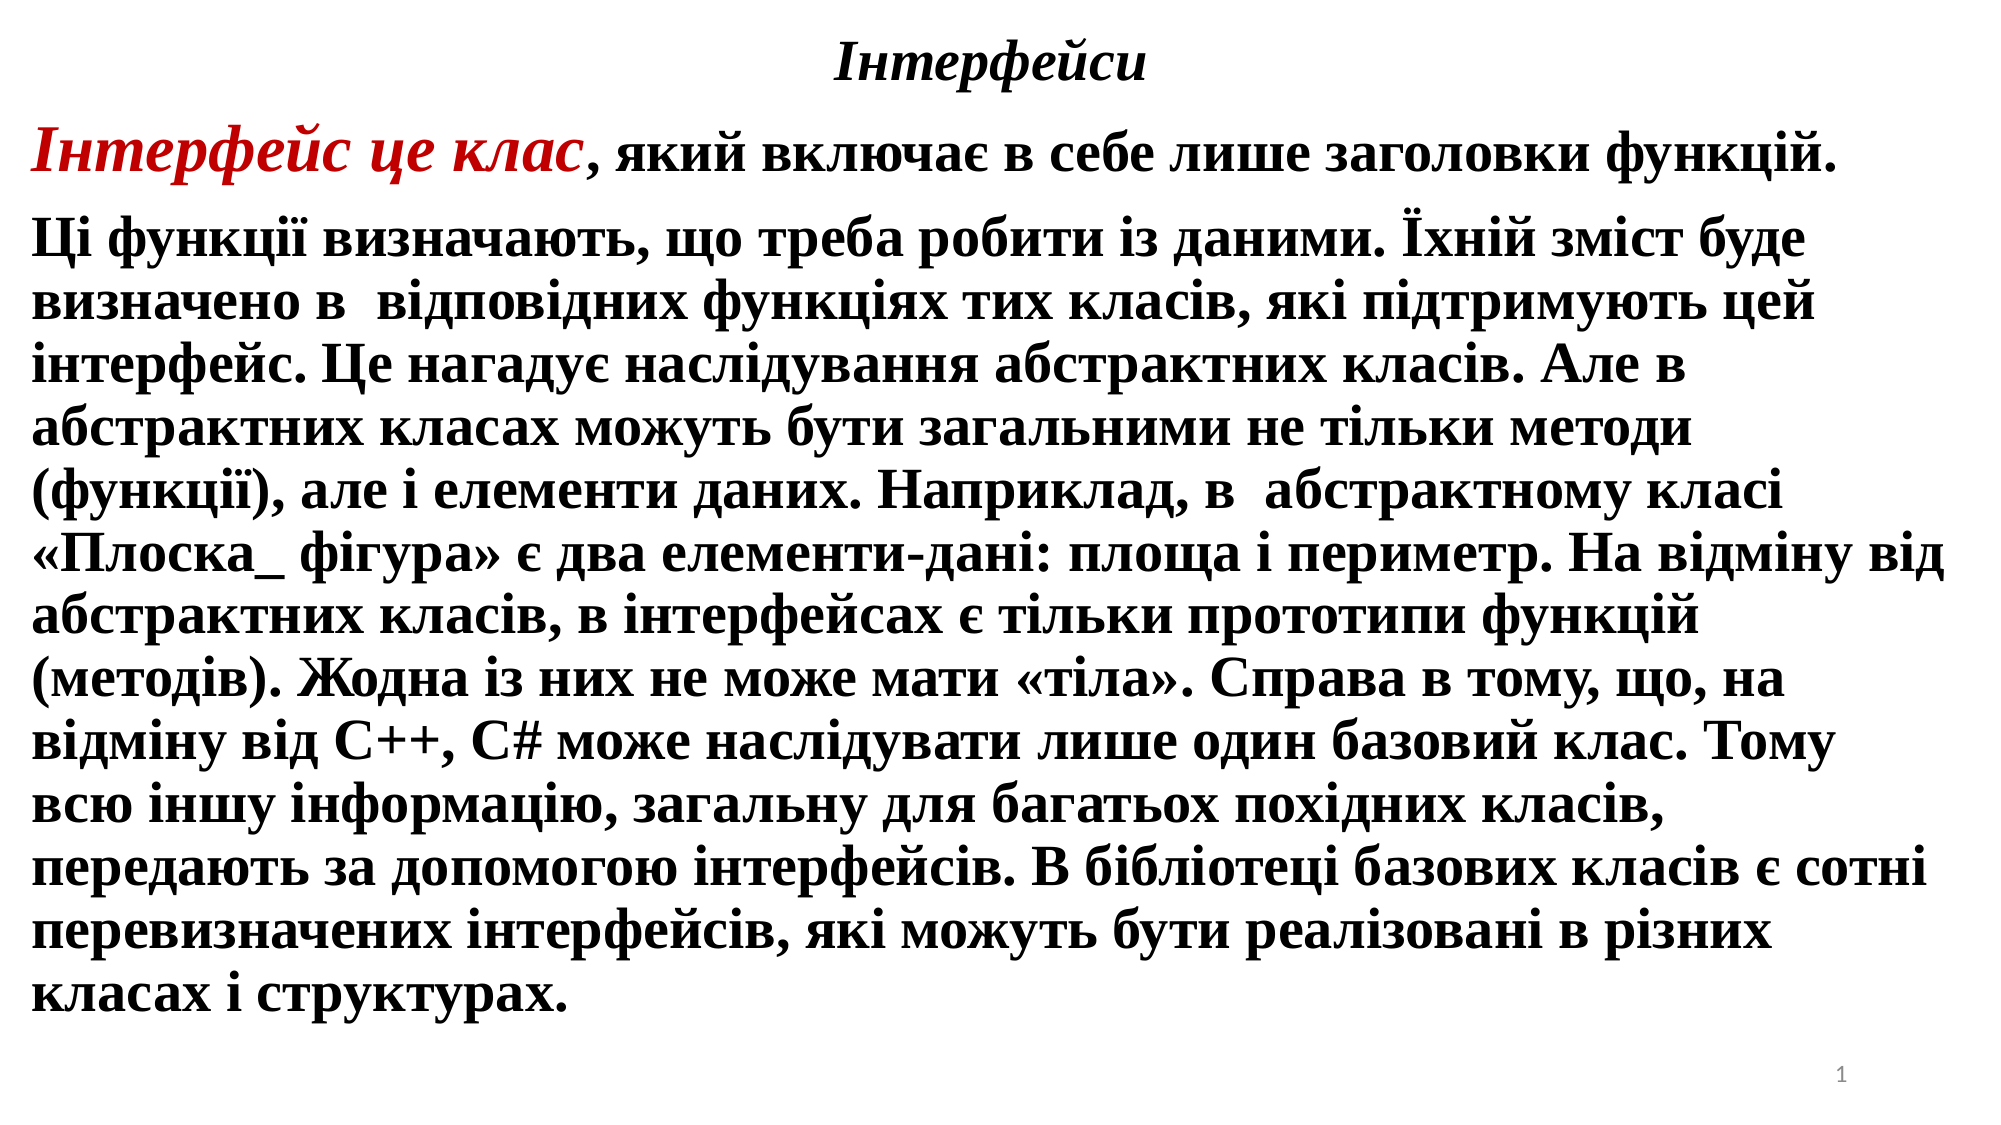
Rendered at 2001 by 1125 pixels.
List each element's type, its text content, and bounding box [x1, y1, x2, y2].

slide_number 1 [1412, 1042, 1863, 1103]
list Інтерфейси Інтерфейс це клас, який включає в себе лише заголовки функцій. Ці функції визначають, що треба робити із даними. Їхній зміст буде визначено в відповідних функціях тих класів, які підтримують цей інтерфейс. Це нагадує наслідування абстрактних класів. Але в абстрактних класах можуть бути загальними не тільки методи (функції), але і елементи даних. Наприклад, в абстрактному класі «Плоска_ фігура» є два елементи-дані: площа і периметр. На відміну від абстрактних класів, в інтерфейсах є тільки прототипи функцій (методів). Жодна із них не може мати «тіла». Справа в тому, що, на відміну від С++, С# може наслідувати лише один базовий клас. Тому всю іншу інформацію, загальну для багатьох похідних класів, передають за допомогою інтерфейсів. В бібліотеці базових класів є сотні перевизначених інтерфейсів, які можуть бути реалізовані в різних класах і структурах. [16, 22, 1967, 1103]
